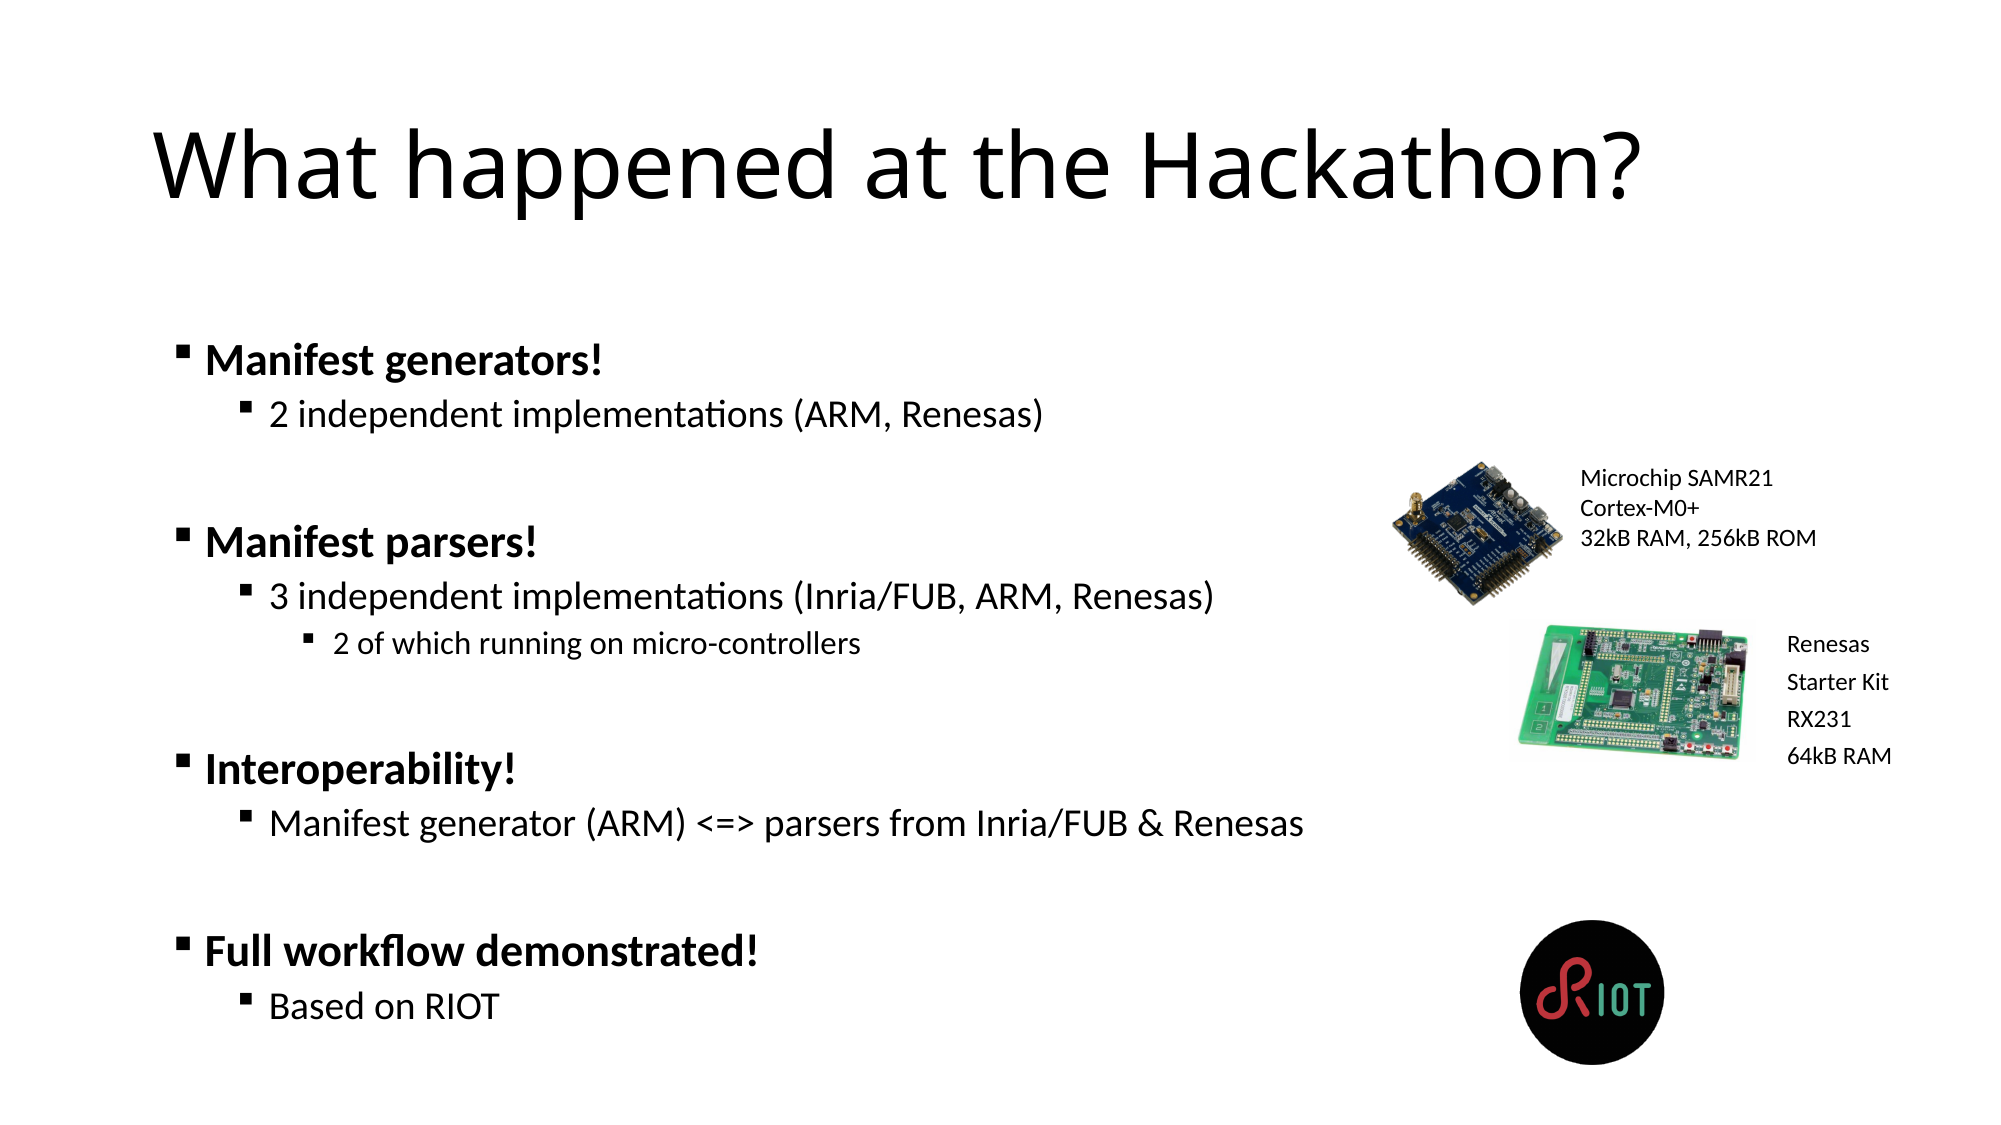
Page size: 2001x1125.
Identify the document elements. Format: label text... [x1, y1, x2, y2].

text_box Renesas Starter Kit RX231 64kB RAM [1697, 623, 2000, 778]
title What happened at the Hackathon? [137, 59, 1957, 278]
picture [1509, 619, 1756, 762]
picture [1392, 461, 1563, 606]
text_box Microchip SAMR21 Cortex-M0+ 32kB RAM, 256kB ROM [1565, 454, 1833, 560]
picture [1445, 885, 1750, 1102]
list Manifest generators! 2 independent implementations (ARM, Renesas) Manifest parsers! 3 independent implementations (Inria/FUB, ARM, Renesas) 2 of which running on micro-controllers Interoperability! Manifest generator (ARM) <=> parsers from Inria/FUB & Renesas Full workflow demonstrated! Based on RIOT [157, 327, 1883, 1042]
